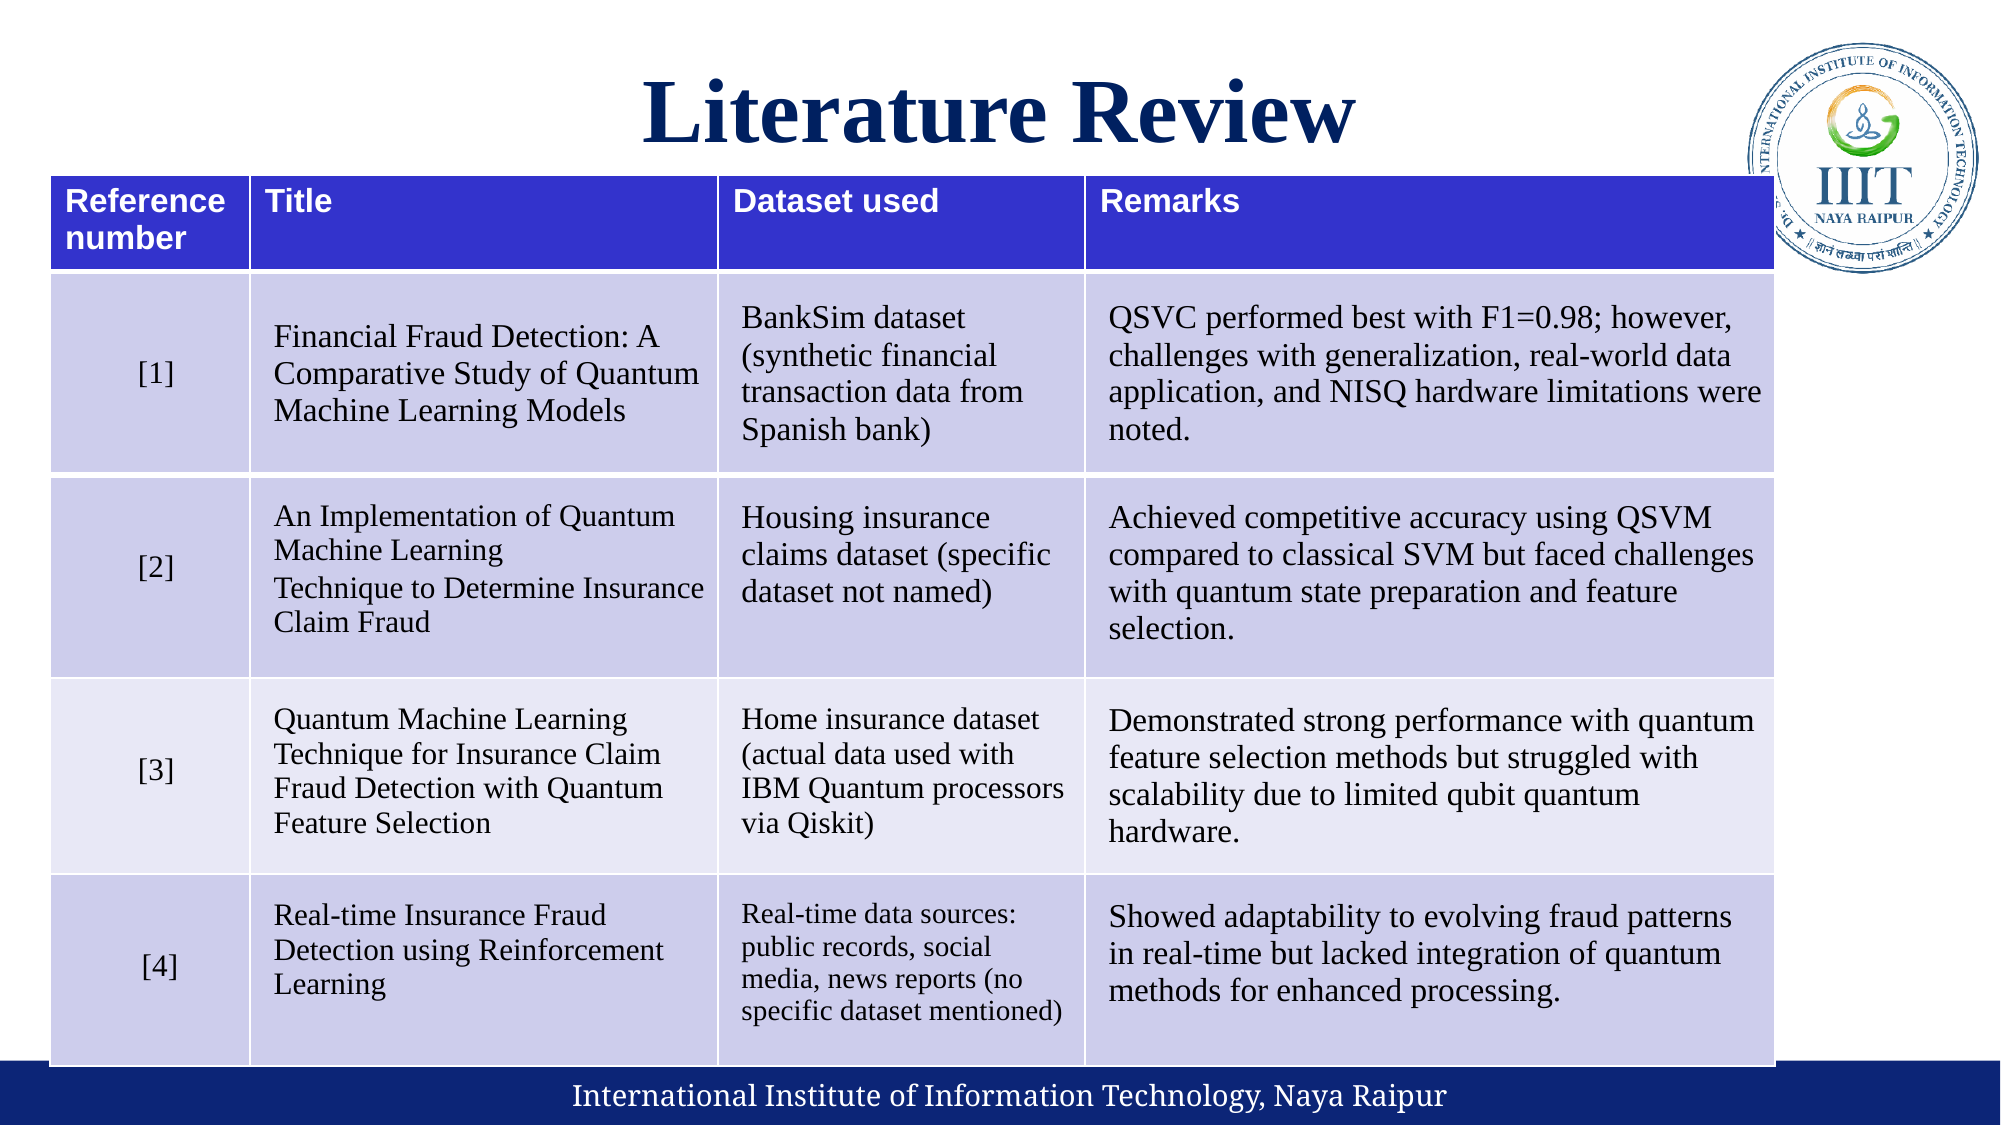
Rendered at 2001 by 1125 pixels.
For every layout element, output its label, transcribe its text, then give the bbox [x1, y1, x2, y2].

text_box Literature Review [0, 3, 2001, 221]
table_cell Showed adaptability to evolving fraud patterns in real-time but lacked integration of quantum methods for enhanced processing. [1086, 875, 1774, 1065]
table_header Title [251, 176, 717, 269]
table_cell QSVC performed best with F1=0.98; however, challenges with generalization, real-world data application, and NISQ hardware limitations were noted. [1086, 274, 1774, 472]
picture [1776, 221, 1983, 278]
table_cell Housing insurance claims dataset (specific dataset not named) [719, 478, 1084, 677]
table_cell Real-time data sources: public records, social media, news reports (no specific dataset mentioned) [719, 875, 1084, 1065]
text_box International Institute of Information Technology, Naya Raipur [469, 1067, 1552, 1125]
table_cell [1] [51, 274, 249, 472]
table_cell [4] [51, 875, 249, 1065]
table_cell [3] [51, 679, 249, 873]
table_cell Quantum Machine Learning Technique for Insurance Claim Fraud Detection with Quantum Feature Selection [251, 679, 717, 873]
table_cell Achieved competitive accuracy using QSVM compared to classical SVM but faced challenges with quantum state preparation and feature selection. [1086, 478, 1774, 677]
table_header Remarks [1086, 176, 1774, 269]
table_cell Financial Fraud Detection: A Comparative Study of Quantum Machine Learning Models [251, 274, 717, 472]
table_cell Demonstrated strong performance with quantum feature selection methods but struggled with scalability due to limited qubit quantum hardware. [1086, 679, 1774, 873]
table_cell Home insurance dataset (actual data used with IBM Quantum processors via Qiskit) [719, 679, 1084, 873]
table_cell [2] [51, 478, 249, 677]
table_cell Real-time Insurance Fraud Detection using Reinforcement Learning [251, 875, 717, 1065]
table_header Dataset used [719, 176, 1084, 269]
table_header Reference number [51, 176, 249, 269]
table_cell BankSim dataset (synthetic financial transaction data from Spanish bank) [719, 274, 1084, 472]
table_cell An Implementation of Quantum Machine Learning Technique to Determine Insurance Claim Fraud [251, 478, 717, 677]
